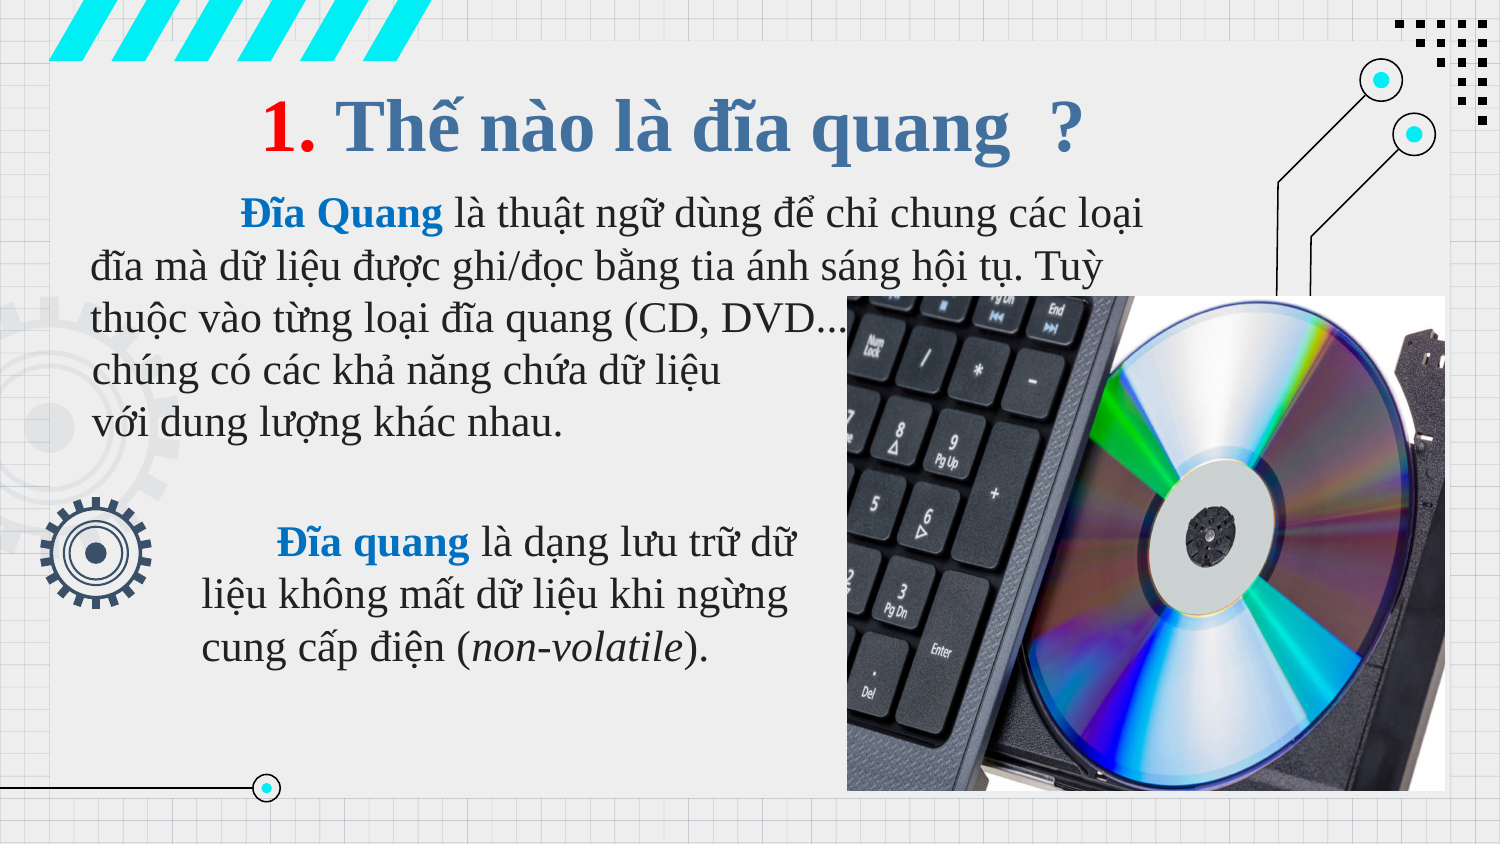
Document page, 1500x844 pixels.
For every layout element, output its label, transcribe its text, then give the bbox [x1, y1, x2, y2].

text_box chúng có các khả năng chứa dữ liệu với dung lượng khác nhau. [1, 330, 750, 461]
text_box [1274, 58, 1436, 294]
text_box 1. Thế nào là đĩa quang ? [245, 69, 1269, 174]
subtitle Đĩa Quang là thuật ngữ dùng để chỉ chung các loại đĩa mà dữ liệu được ghi/đọc bằng tia ánh sáng hội tụ. Tuỳ thuộc vào từng loại đĩa quang (CD, DVD...) mà [0, 178, 1178, 357]
picture [847, 295, 1445, 791]
text_box Đĩa quang là dạng lưu trữ dữ liệu không mất dữ liệu khi ngừng cung cấp điện (non-volatile). [111, 469, 842, 685]
